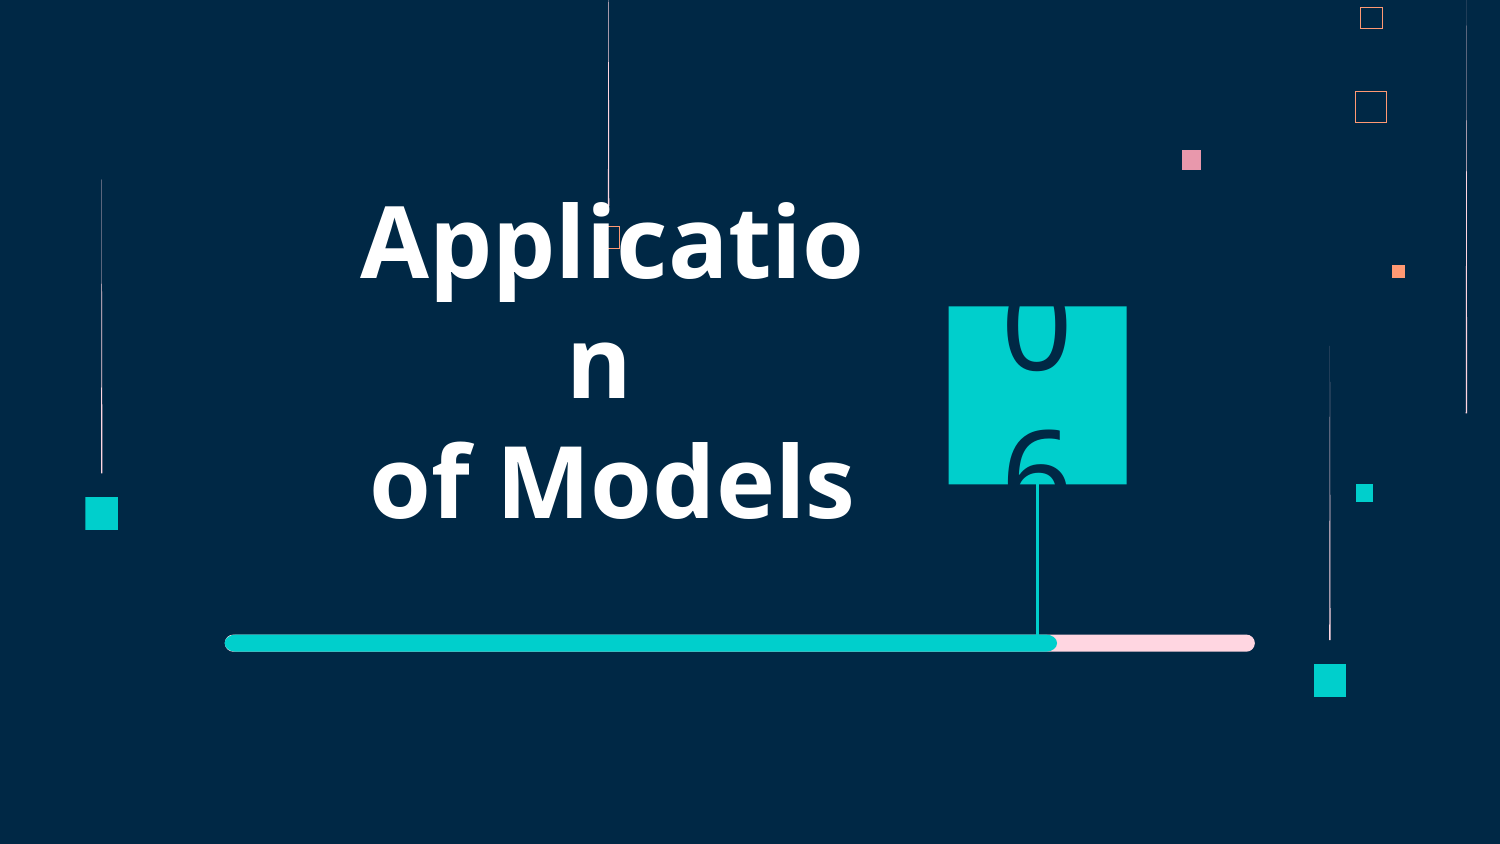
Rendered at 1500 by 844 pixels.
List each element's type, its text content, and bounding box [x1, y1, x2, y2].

title 06 [957, 348, 1119, 443]
text_box [948, 306, 1127, 485]
title Application of Models [312, 415, 913, 554]
text_box [1049, 634, 1255, 652]
text_box [224, 634, 1058, 652]
